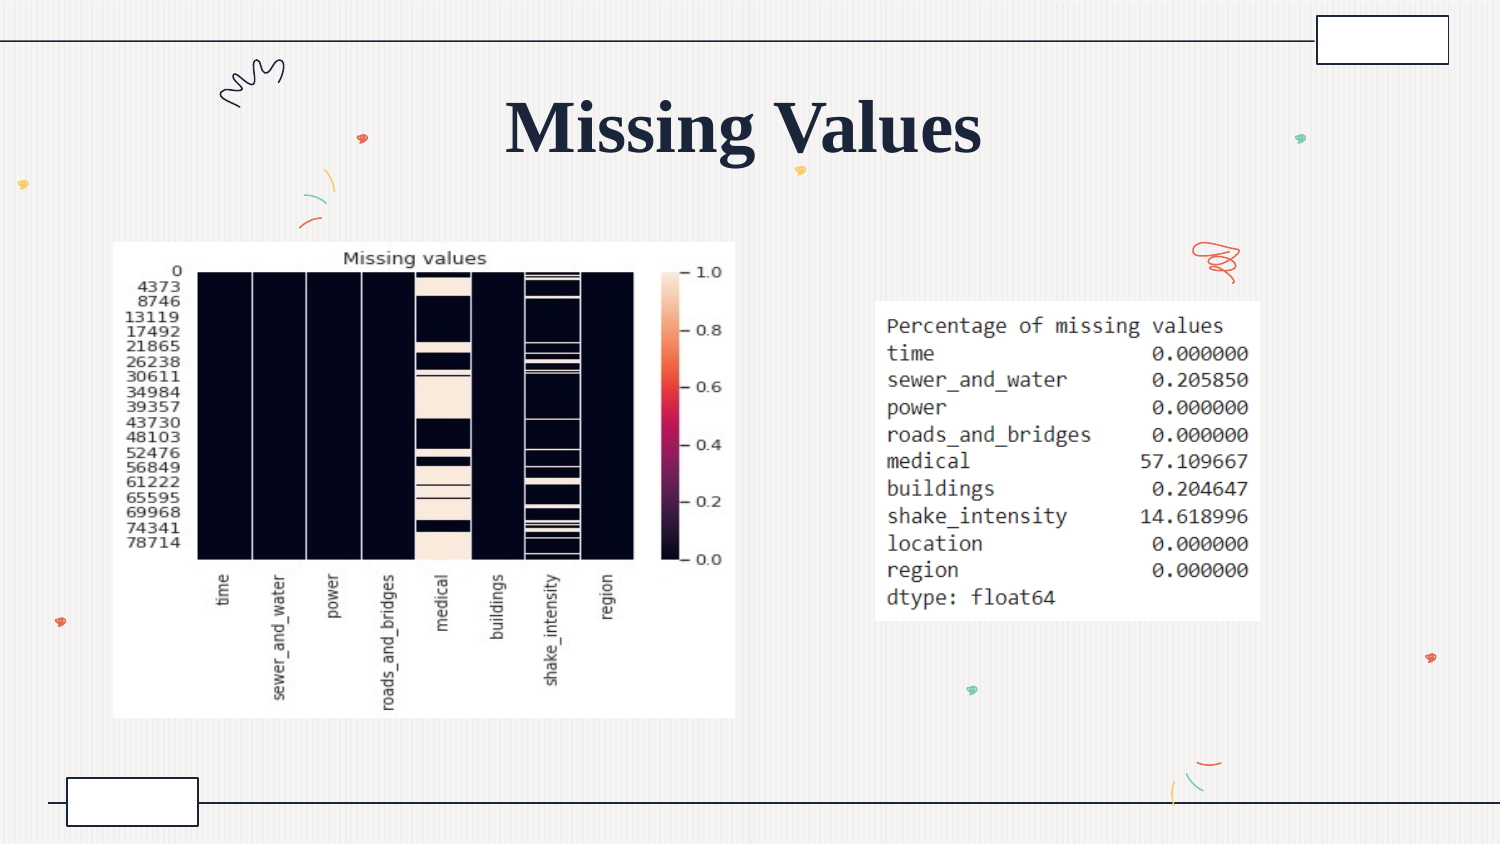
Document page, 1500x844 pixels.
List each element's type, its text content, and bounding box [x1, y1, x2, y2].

title Missing Values [490, 62, 1027, 225]
text_box [357, 134, 368, 144]
text_box [1317, 15, 1449, 64]
text_box [1295, 134, 1306, 144]
text_box [1193, 242, 1240, 284]
text_box [66, 778, 199, 827]
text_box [299, 169, 341, 235]
picture [874, 301, 1261, 621]
text_box [220, 59, 284, 108]
picture [113, 242, 735, 719]
text_box [967, 686, 977, 695]
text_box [1171, 745, 1213, 811]
